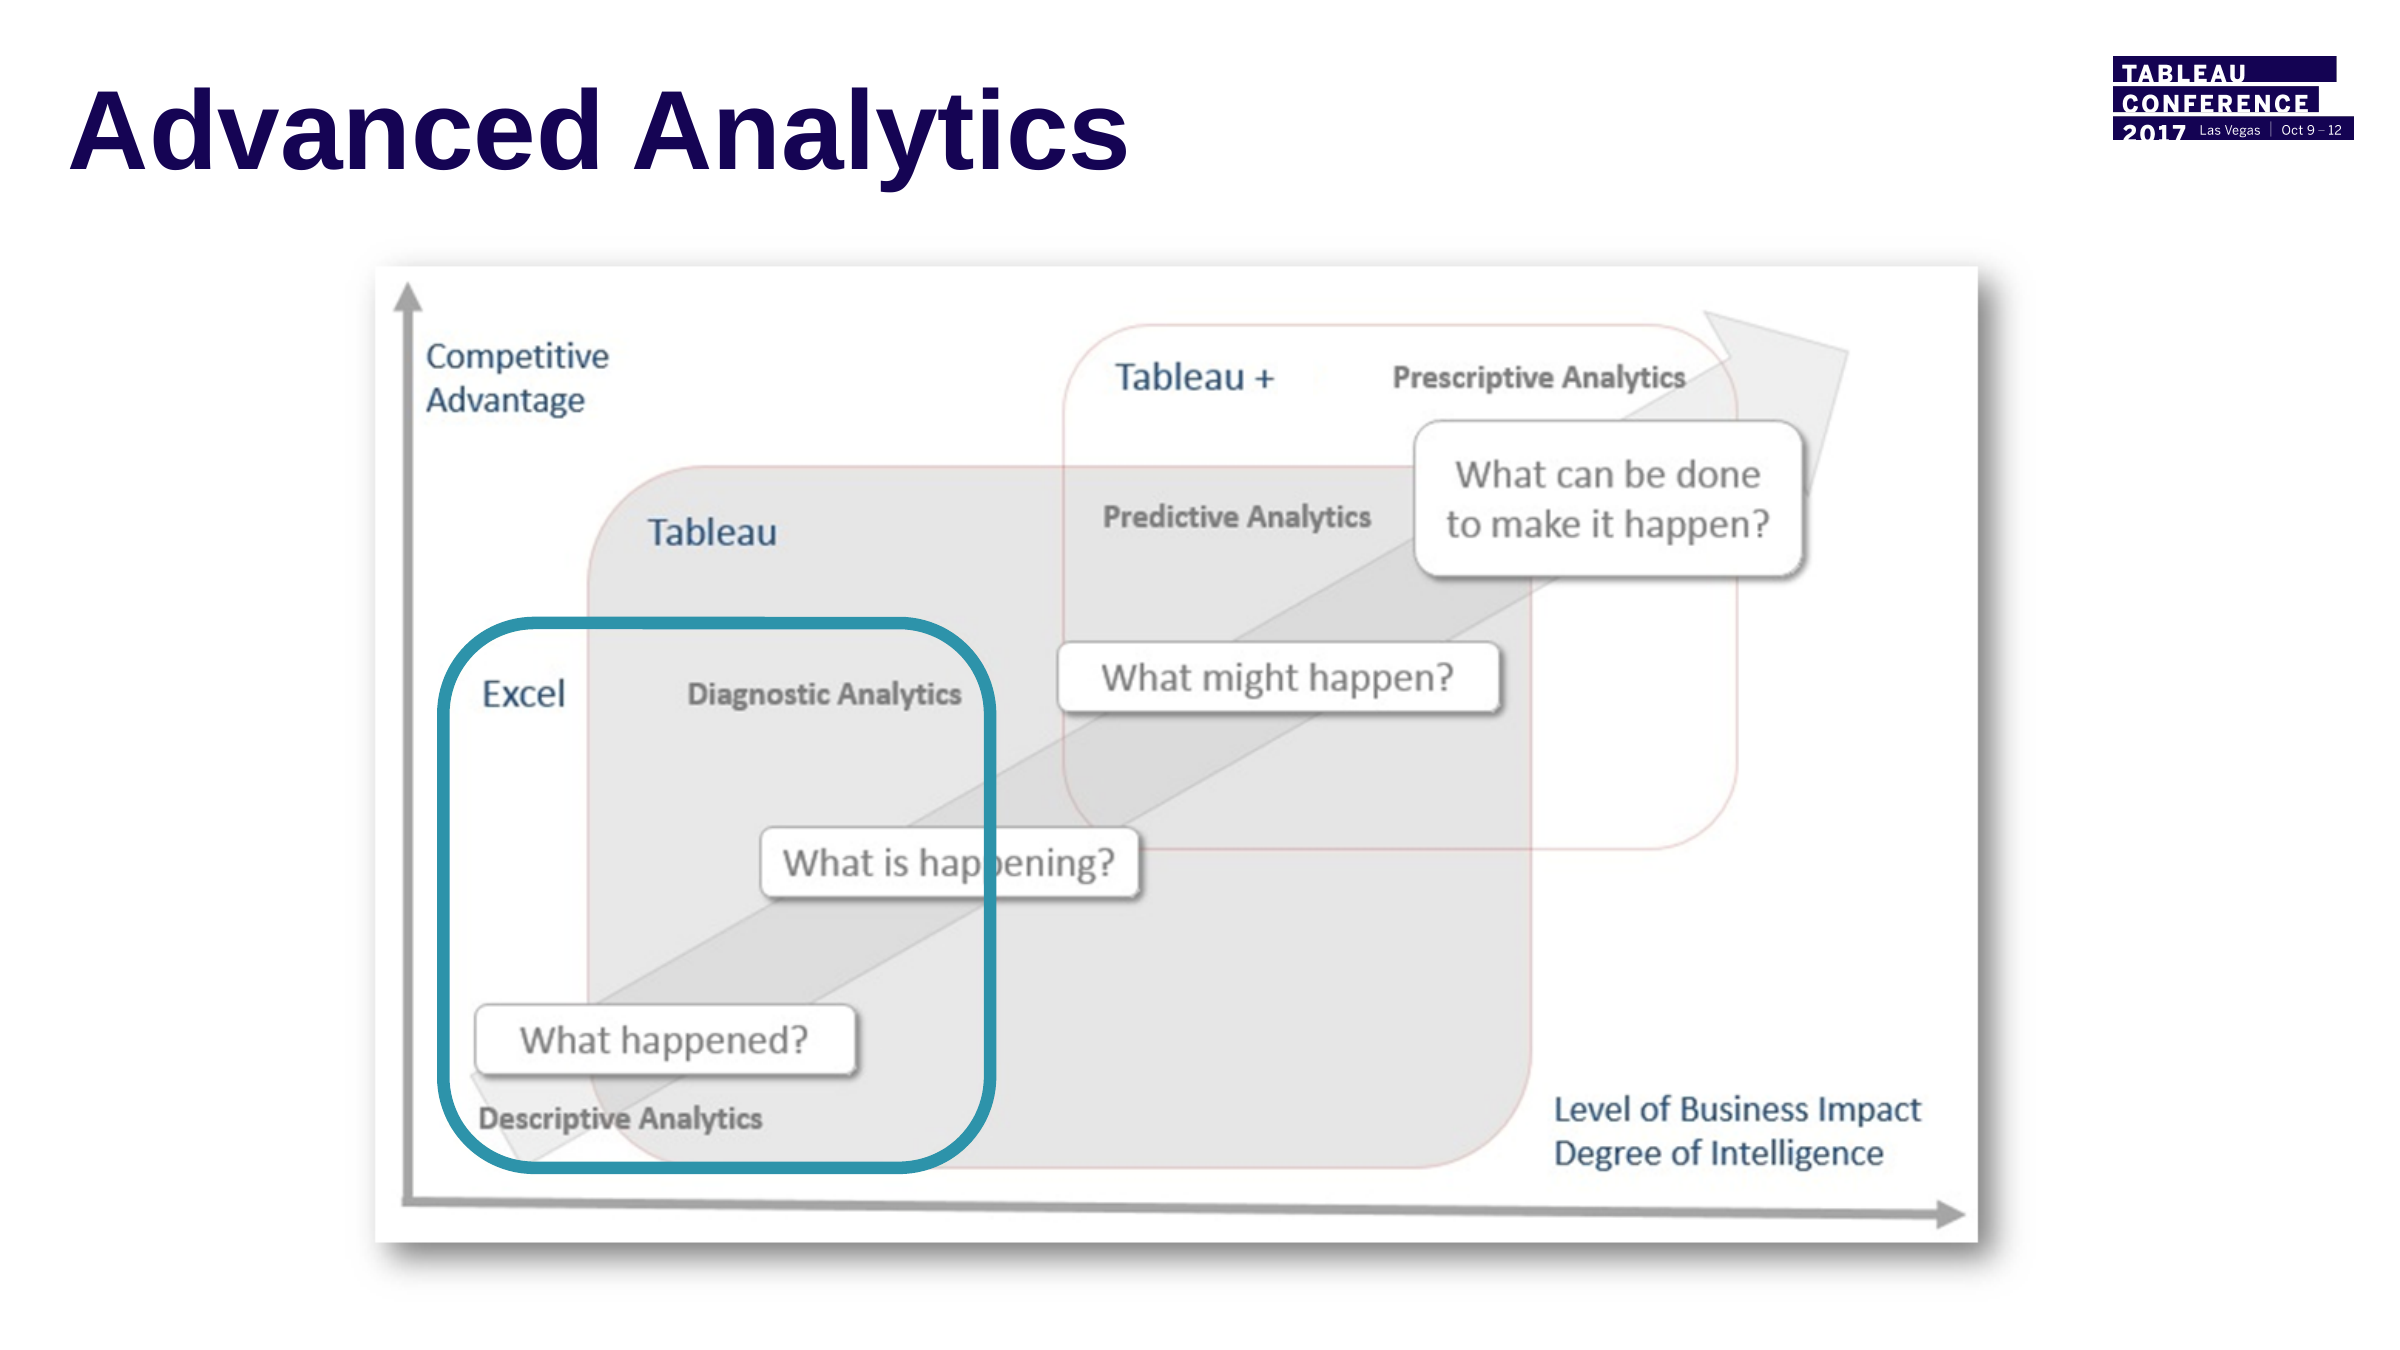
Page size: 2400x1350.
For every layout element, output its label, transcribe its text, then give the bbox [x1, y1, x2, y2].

title Advanced Analytics [52, 56, 2348, 235]
picture [343, 233, 2043, 1308]
picture [2348, 56, 2354, 140]
